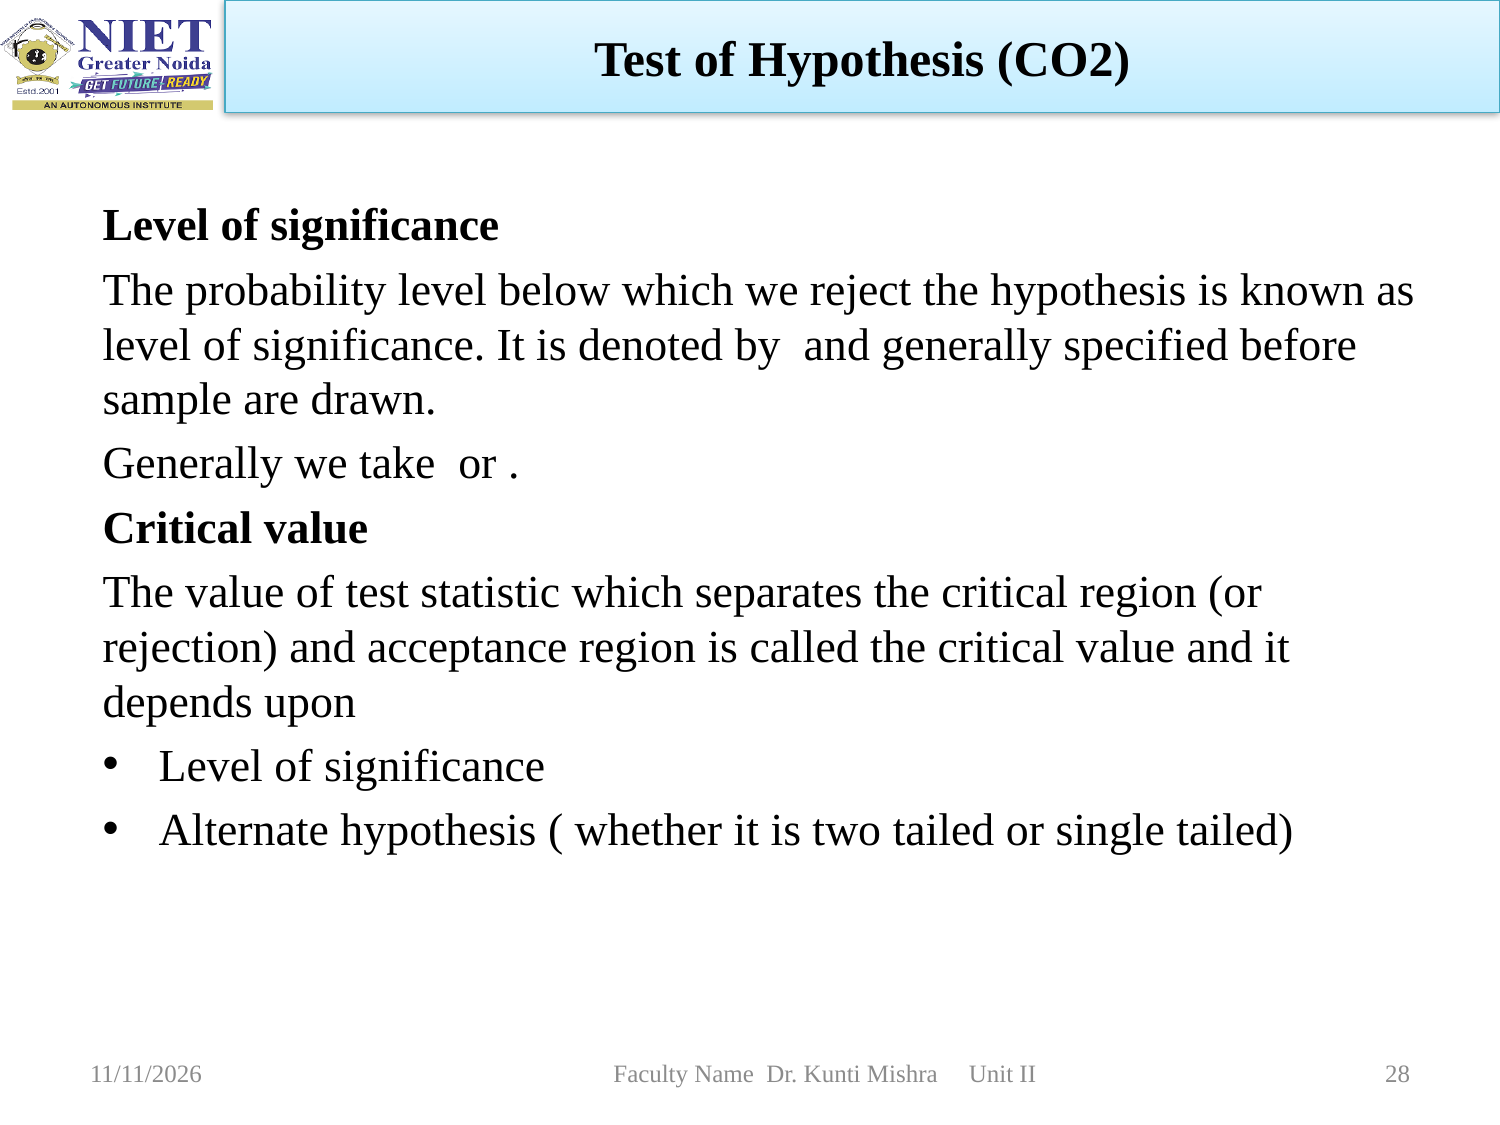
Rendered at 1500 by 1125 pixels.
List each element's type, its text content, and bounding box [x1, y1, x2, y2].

picture [0, 18, 213, 110]
slide_number 28 [1074, 1042, 1425, 1103]
footer Faculty Name Dr. Kunti Mishra Unit II [412, 1042, 1074, 1103]
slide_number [75, 1042, 412, 1103]
text_box Test of Hypothesis (CO2) [224, 0, 1500, 113]
